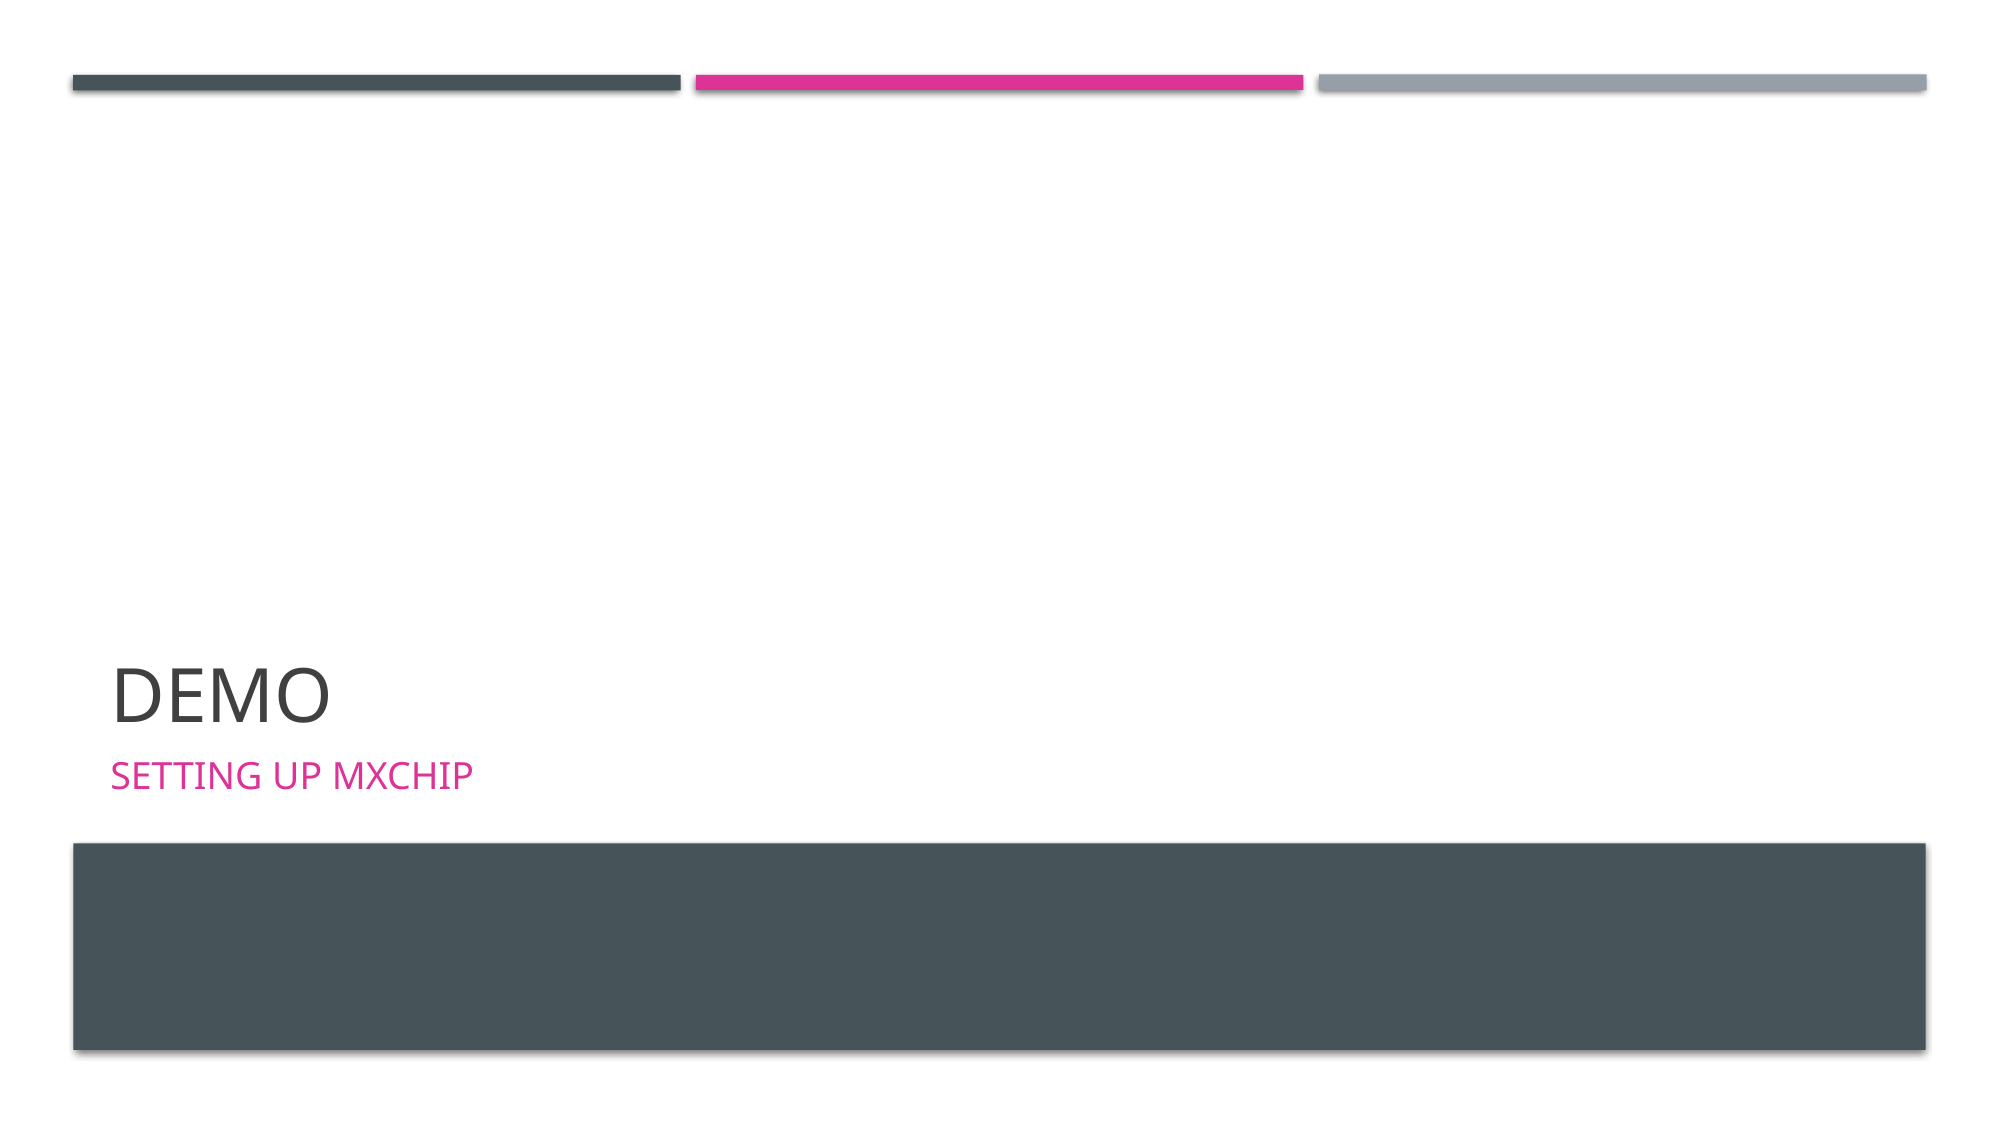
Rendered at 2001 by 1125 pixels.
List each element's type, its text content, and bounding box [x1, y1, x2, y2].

title Demo [95, 392, 1905, 744]
list Setting up MXCHIP [95, 744, 1905, 844]
